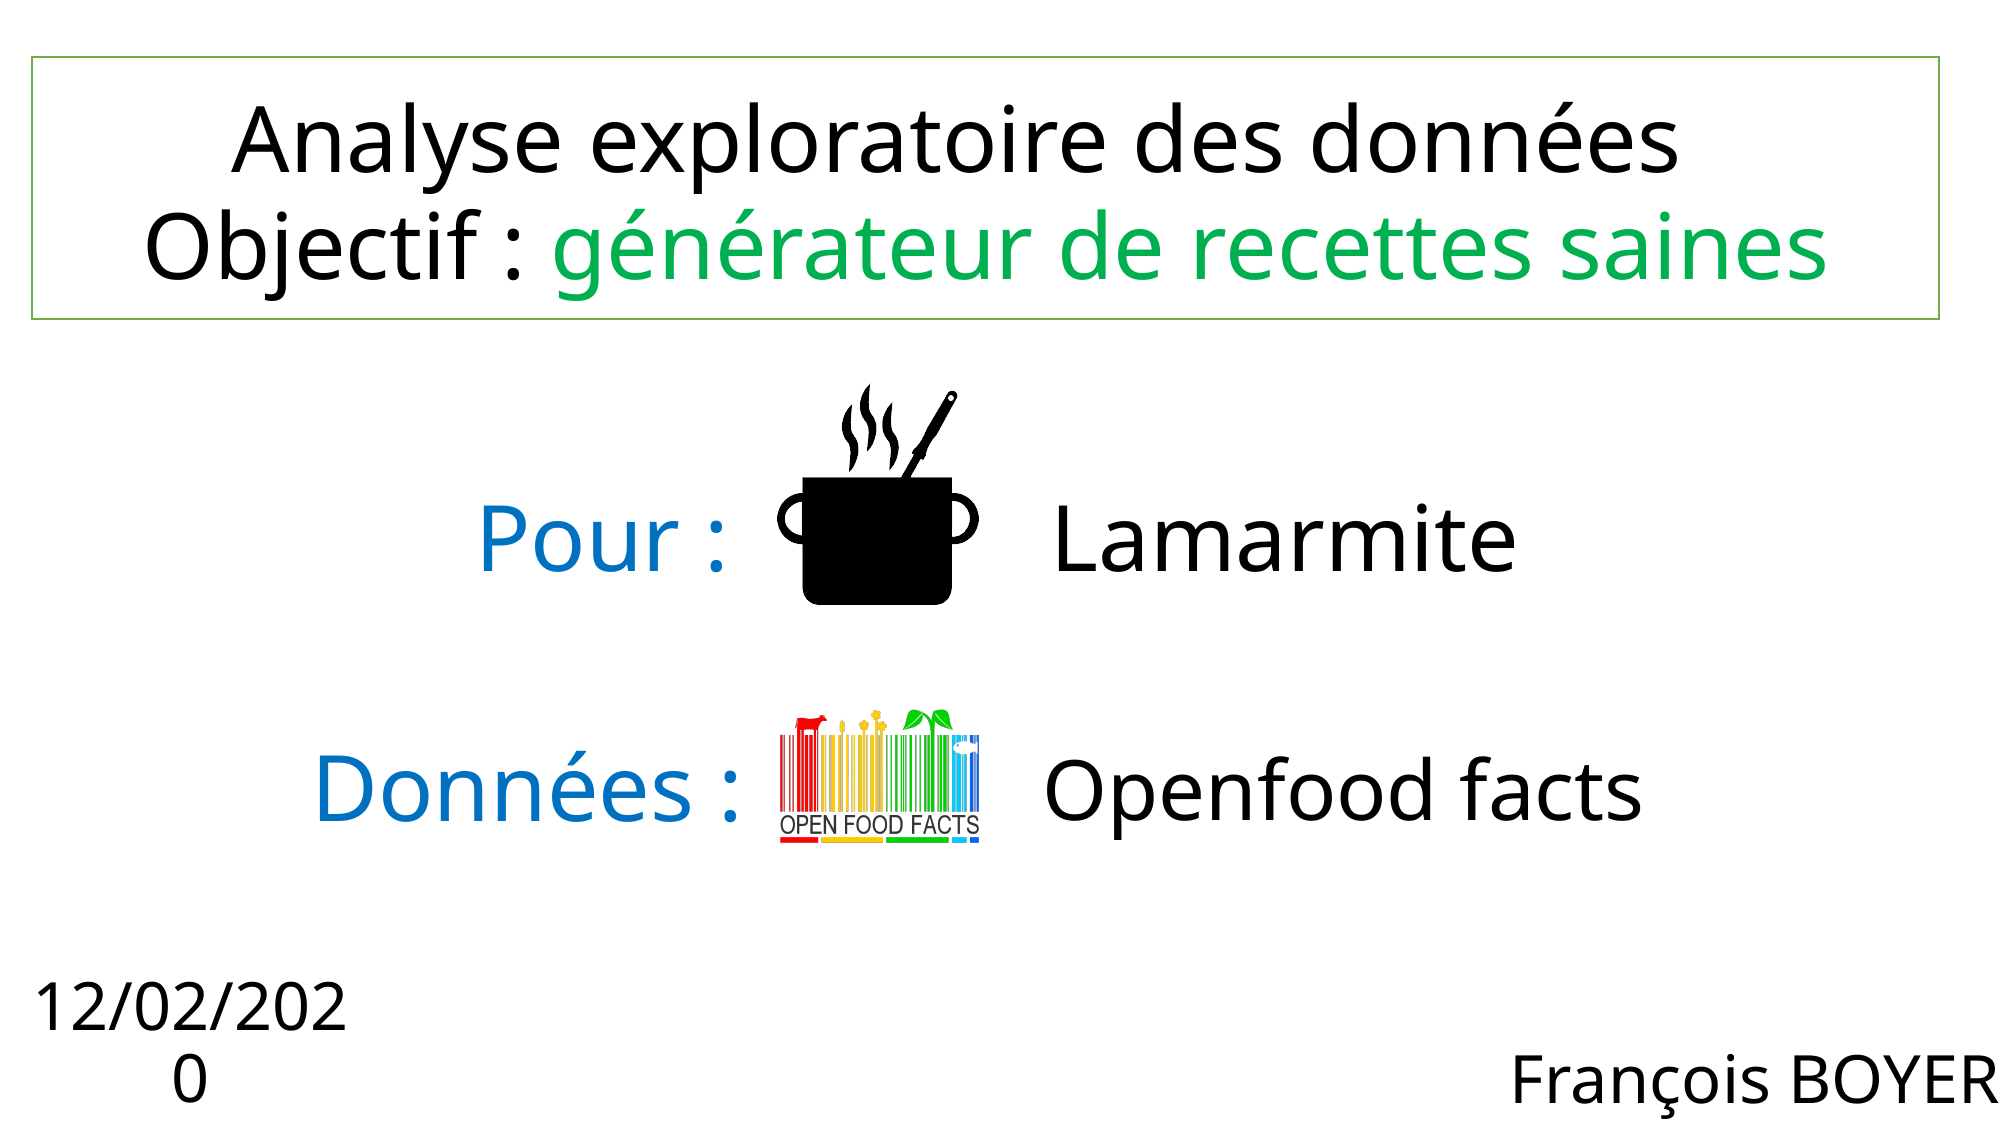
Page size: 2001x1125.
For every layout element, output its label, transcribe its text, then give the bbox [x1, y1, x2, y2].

text_box Données : [295, 737, 759, 850]
title Lamarmite [999, 486, 1571, 599]
text_box [31, 56, 1940, 320]
picture [767, 383, 989, 605]
text_box Analyse exploratoire des données [32, 87, 1883, 200]
text_box Objectif : générateur de recettes saines [61, 194, 1912, 307]
text_box François BOYER [1330, 1012, 2000, 1125]
picture [778, 706, 981, 846]
text_box 12/02/2020 [0, 1012, 382, 1124]
text_box Pour : [398, 486, 767, 599]
text_box Openfood facts [1019, 733, 1669, 846]
